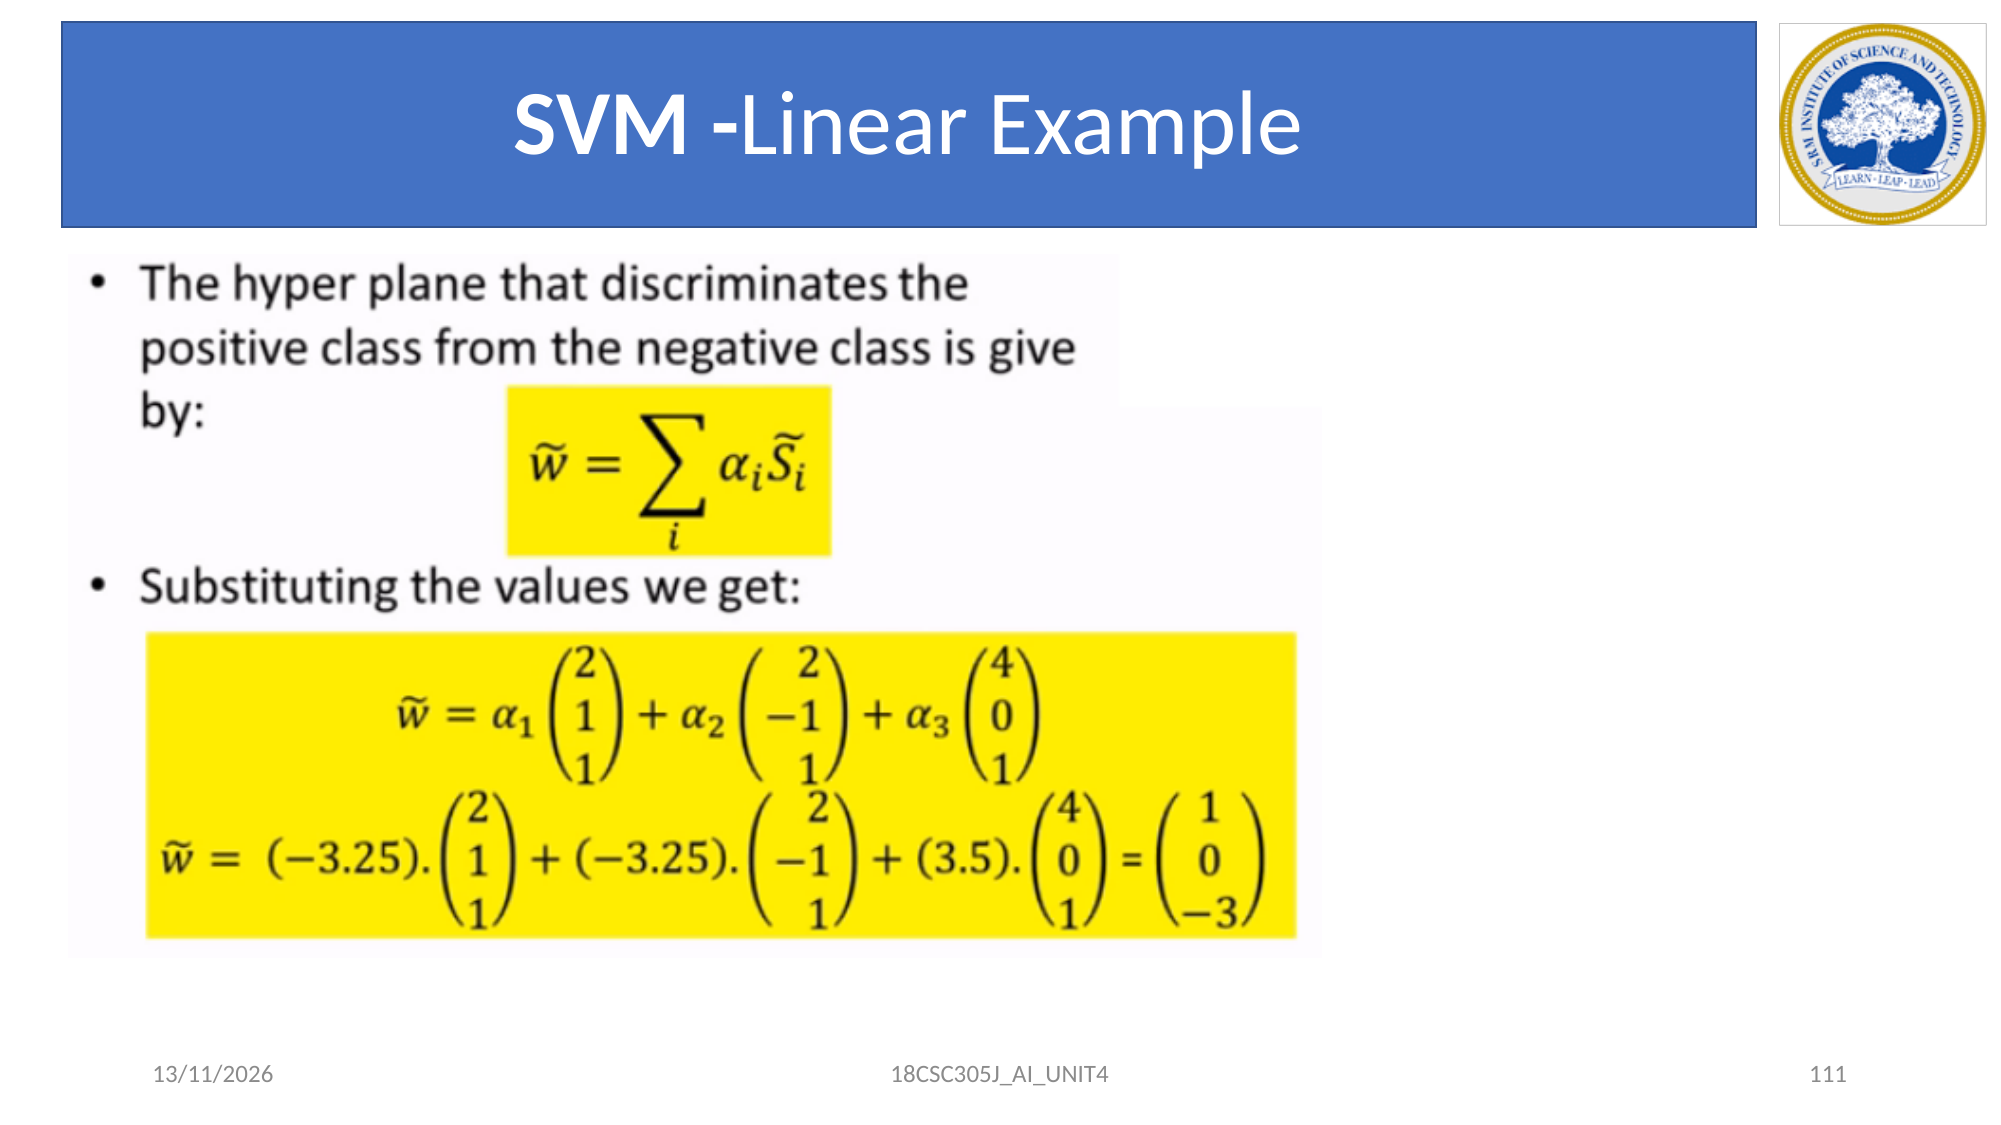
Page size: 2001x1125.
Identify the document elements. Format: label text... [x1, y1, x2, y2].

picture [68, 254, 1322, 958]
slide_number 111 [1412, 1042, 1863, 1103]
title SVM -Linear Example [61, 21, 1757, 228]
footer 18CSC305J_AI_UNIT4 [662, 1042, 1338, 1103]
picture [1778, 22, 1988, 227]
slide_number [137, 1042, 588, 1103]
